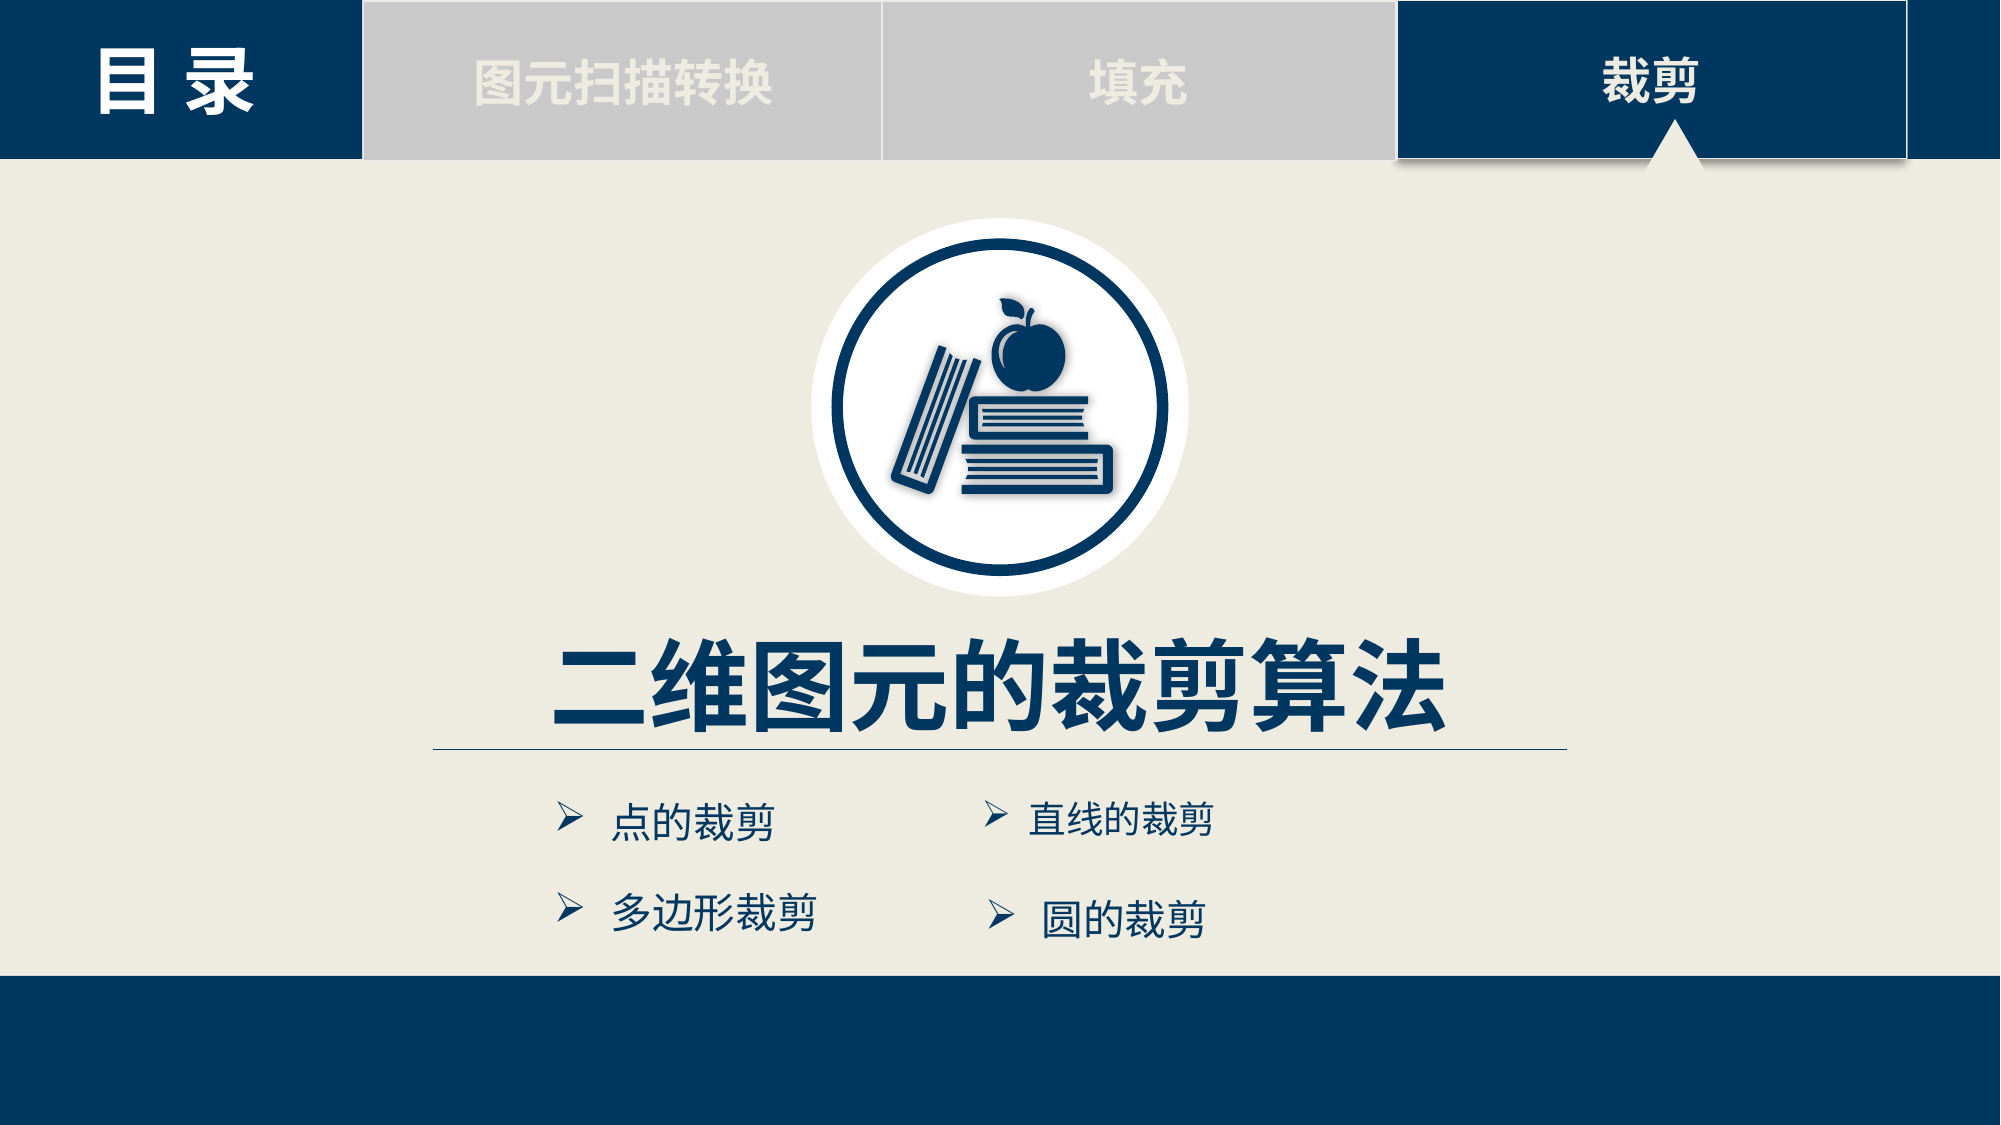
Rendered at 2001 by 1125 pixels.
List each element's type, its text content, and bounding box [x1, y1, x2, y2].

text_box 二维图元的裁剪算法 [486, 615, 1513, 749]
text_box 图元扫描转换 [363, 1, 881, 161]
text_box 目 录 [14, 26, 334, 132]
text_box [1906, 0, 2000, 161]
text_box 直线的裁剪 [966, 789, 1260, 849]
text_box 裁剪 [1397, 0, 1906, 159]
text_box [810, 217, 1189, 597]
text_box [1629, 118, 1721, 198]
text_box 圆的裁剪 [970, 886, 1435, 952]
text_box 填充 [881, 1, 1396, 161]
text_box 多边形裁剪 [539, 879, 906, 945]
text_box 点的裁剪 [539, 789, 818, 854]
text_box [0, 974, 2000, 1125]
text_box [0, 0, 364, 161]
